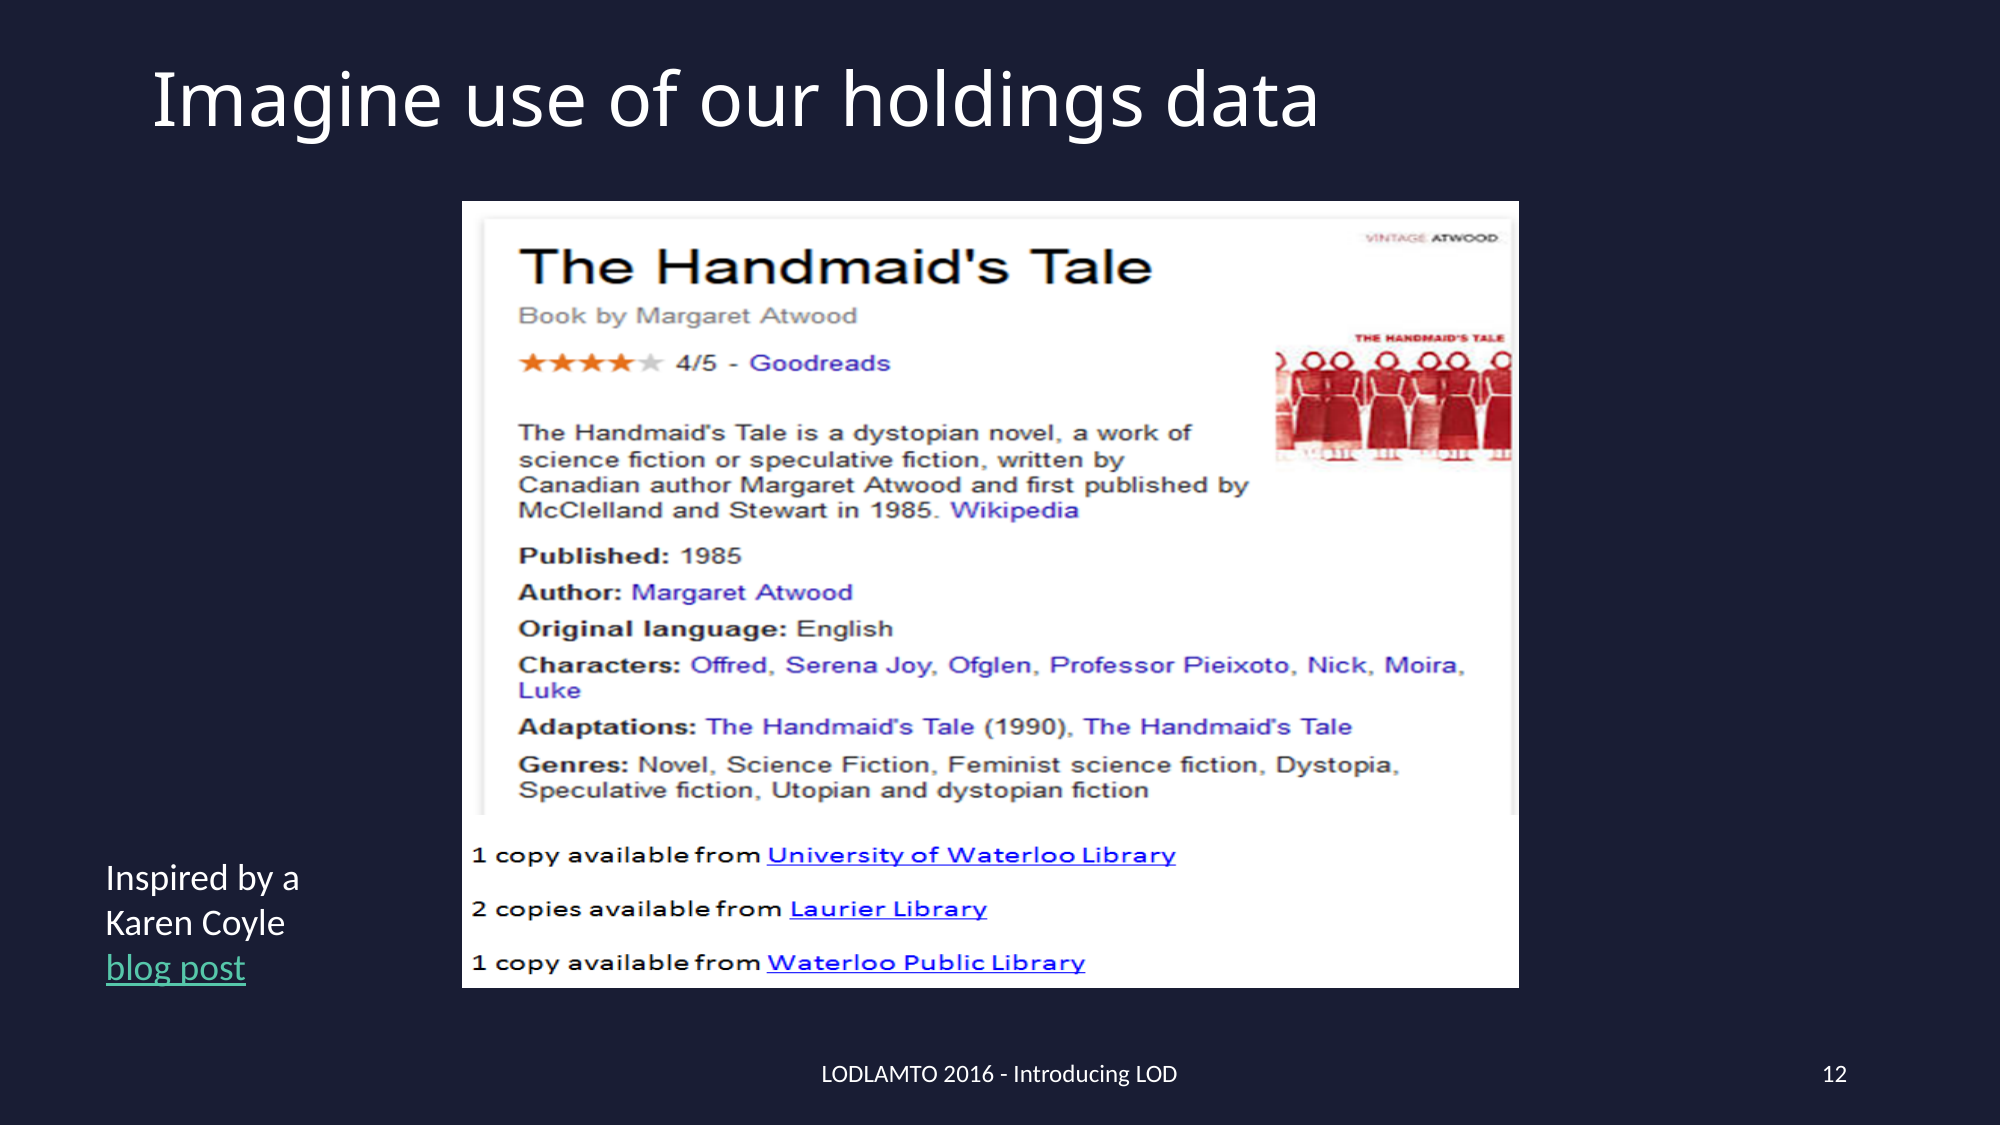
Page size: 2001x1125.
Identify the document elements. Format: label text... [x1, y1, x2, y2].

footer LODLAMTO 2016 - Introducing LOD [662, 1042, 1338, 1103]
title Imagine use of our holdings data [137, 31, 1863, 174]
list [462, 201, 1519, 988]
text_box Inspired by a Karen Coyle blog post [90, 845, 316, 996]
slide_number 12 [1412, 1042, 1863, 1103]
